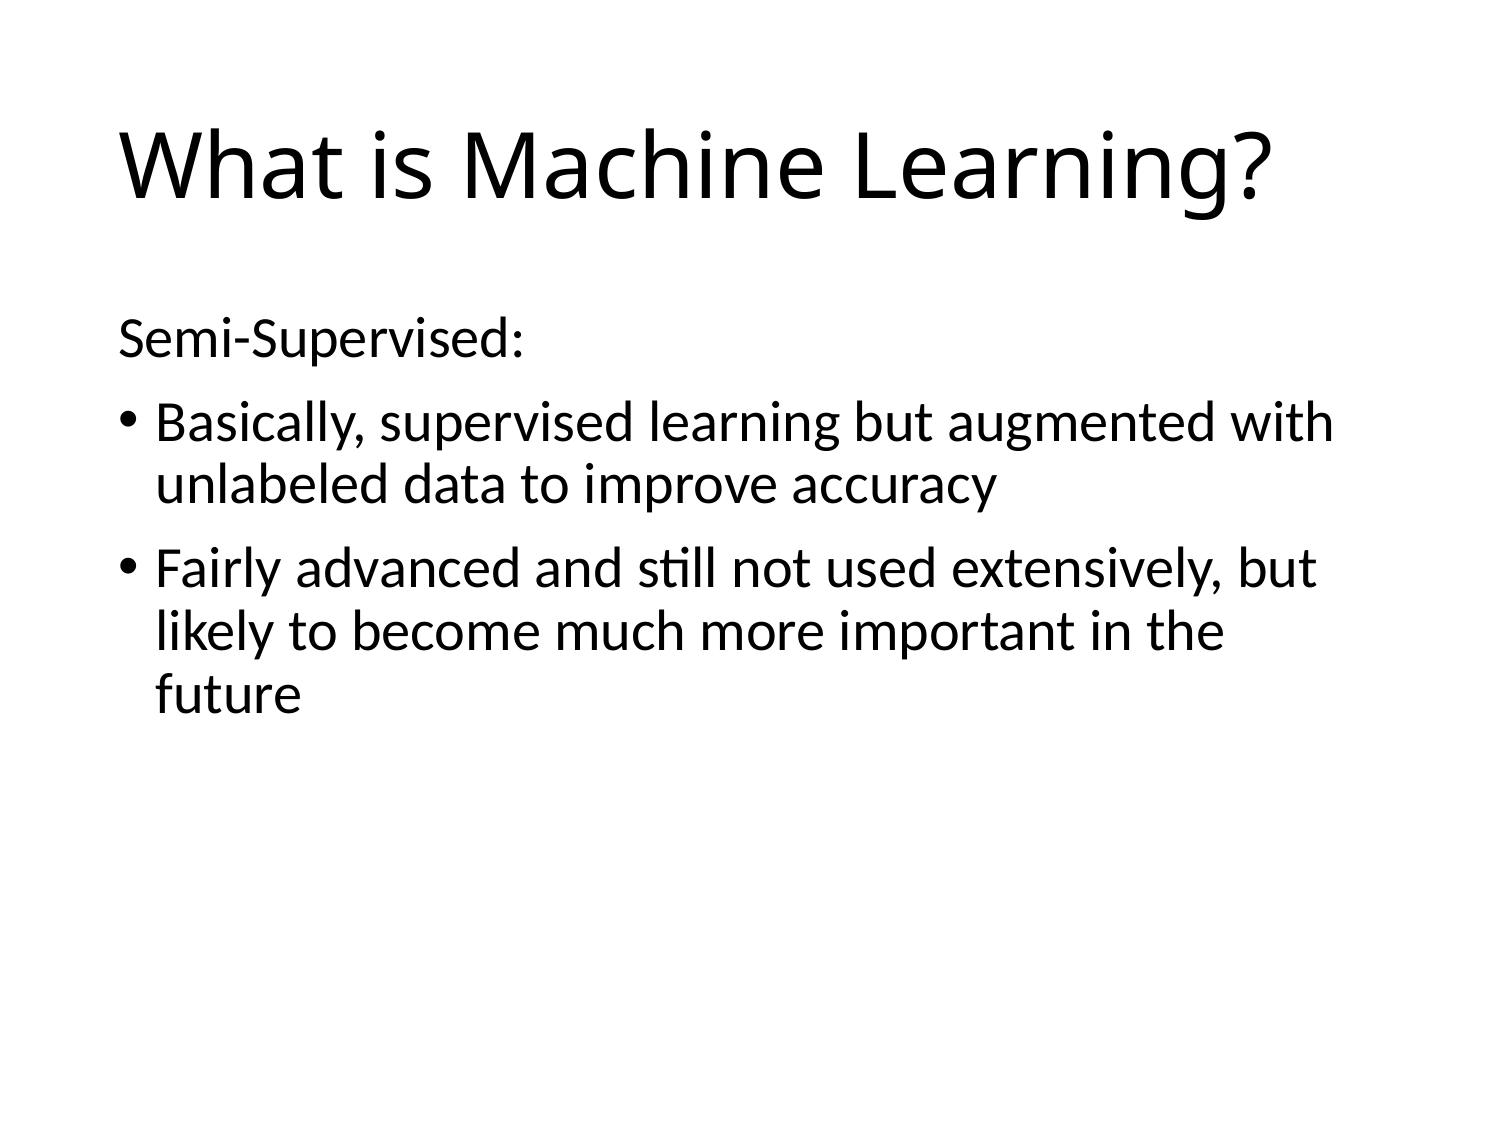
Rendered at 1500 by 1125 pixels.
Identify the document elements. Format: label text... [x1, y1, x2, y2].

title What is Machine Learning? [103, 59, 1397, 278]
list Semi-Supervised: Basically, supervised learning but augmented with unlabeled data to improve accuracy Fairly advanced and still not used extensively, but likely to become much more important in the future [103, 299, 1397, 1014]
